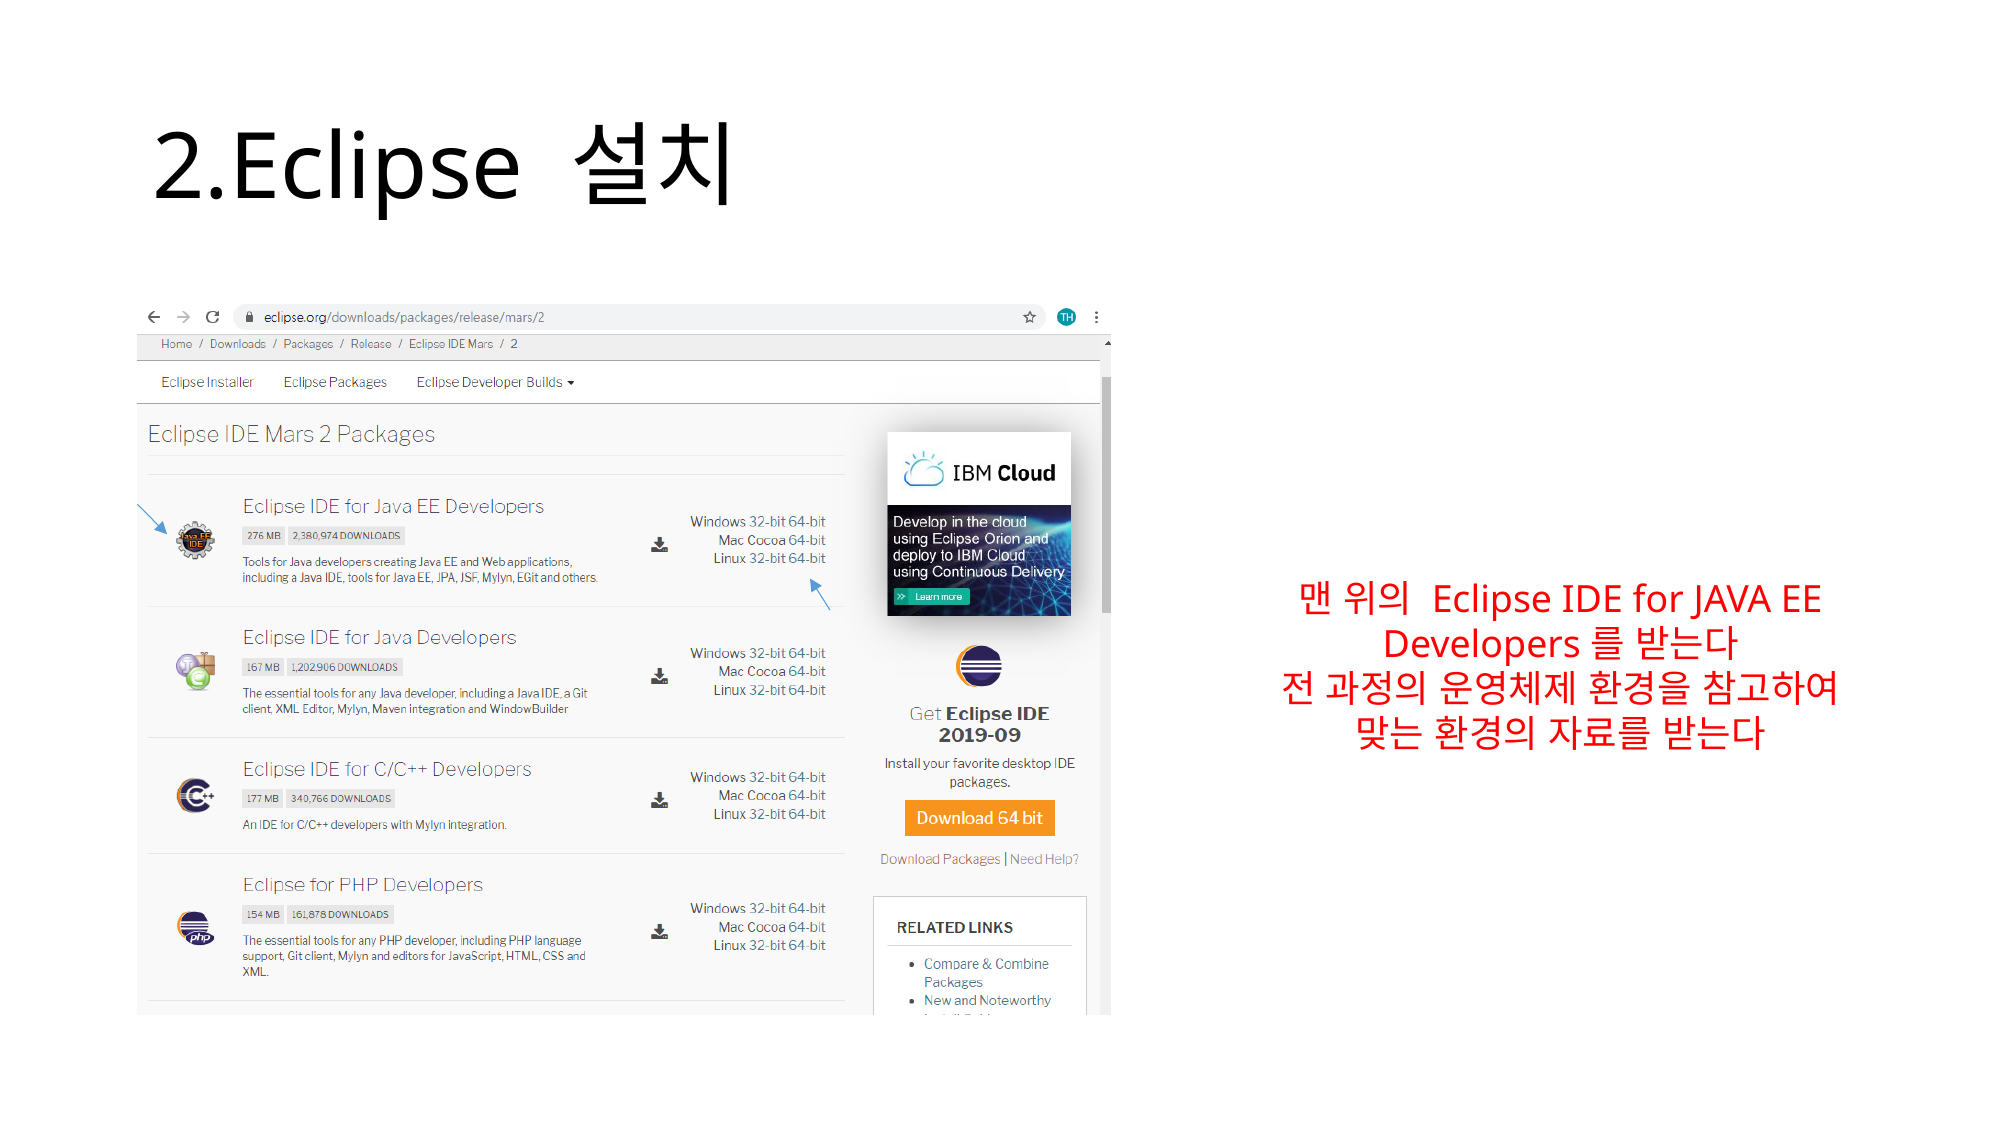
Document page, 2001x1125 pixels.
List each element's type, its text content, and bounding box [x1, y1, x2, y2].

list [137, 300, 1111, 1015]
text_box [137, 504, 168, 535]
title 2.Eclipse 설치 [137, 59, 1863, 278]
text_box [809, 578, 830, 610]
text_box 맨 위의 Eclipse IDE for JAVA EE Developers를 받는다 전 과정의 운영체제 환경을 참고하여 맞는 환경의 자료를 받는다 [1218, 315, 1904, 1016]
